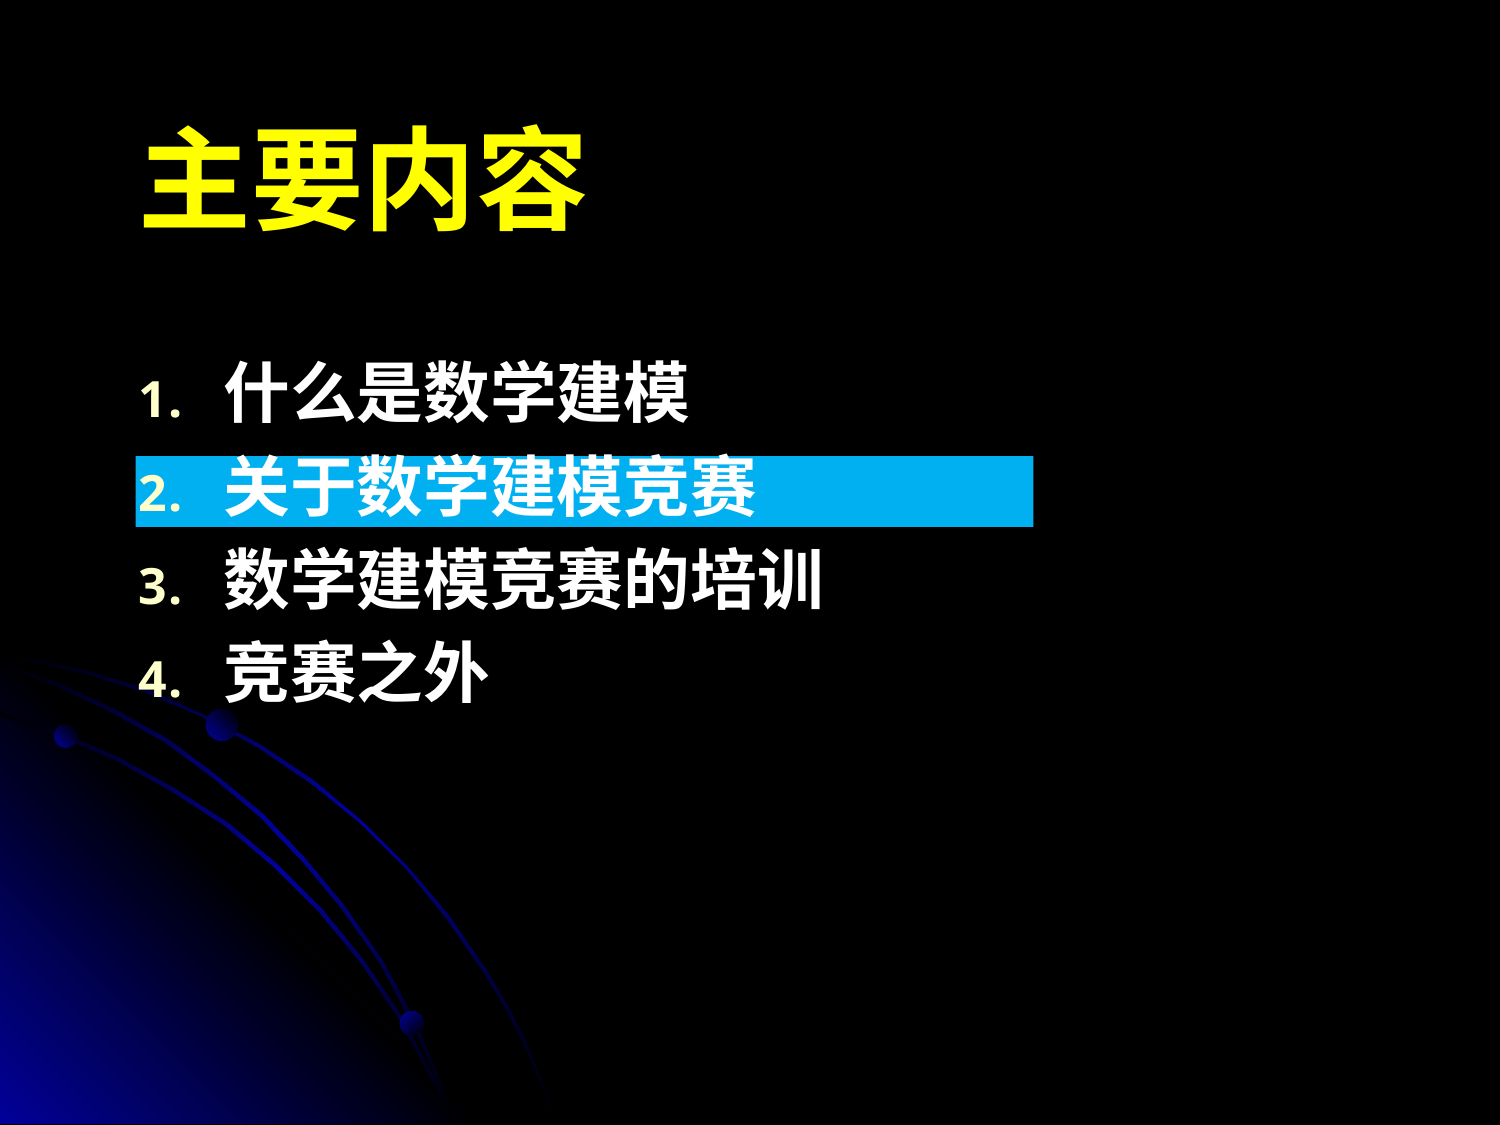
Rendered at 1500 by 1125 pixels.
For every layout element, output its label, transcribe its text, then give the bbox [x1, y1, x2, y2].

list 主要内容 什么是数学建模 关于数学建模竞赛 数学建模竞赛的培训 竞赛之外 [123, 101, 1377, 965]
